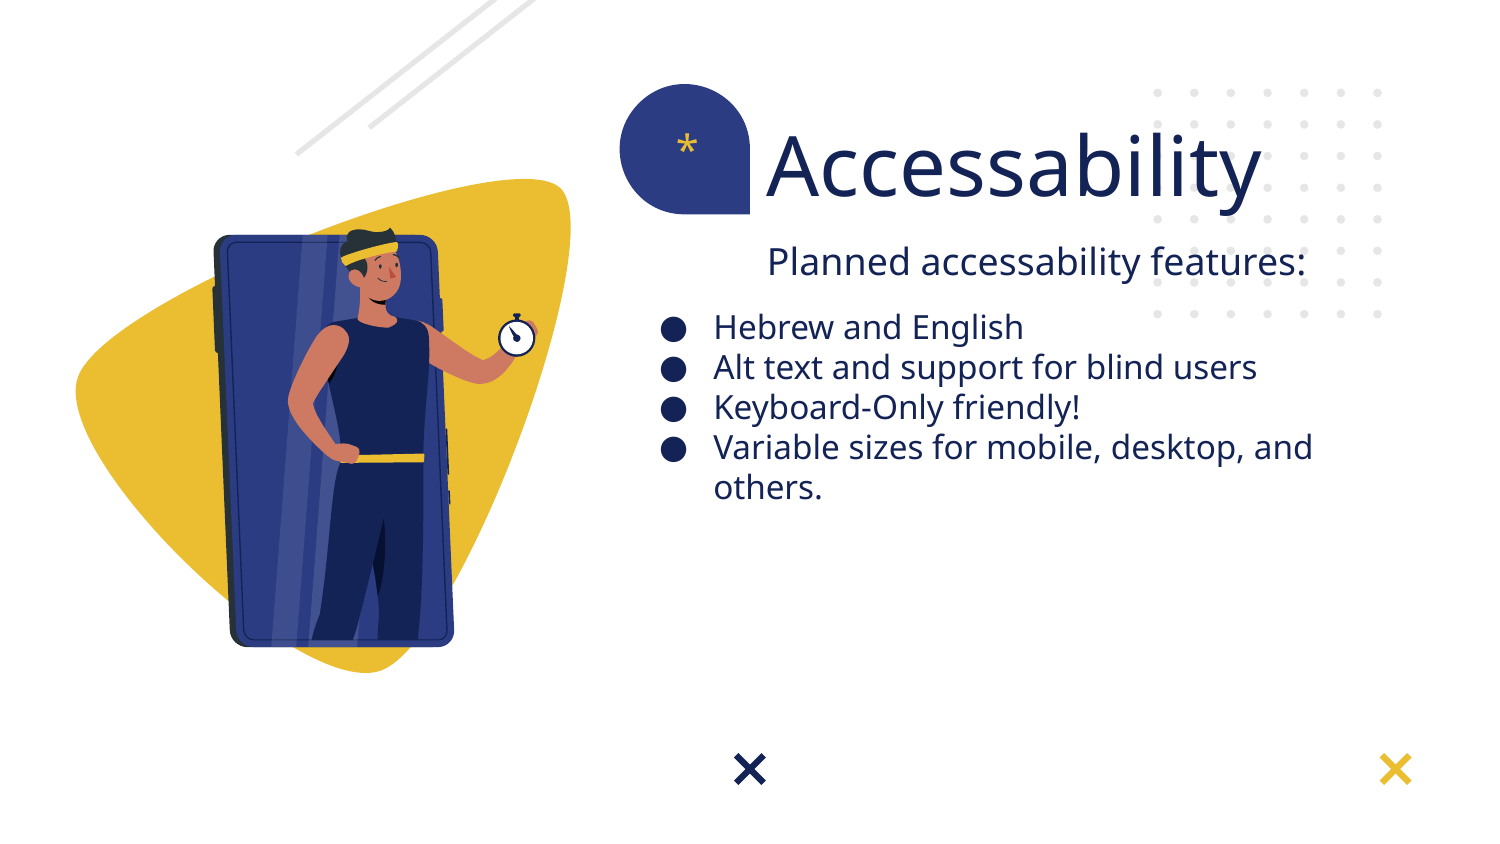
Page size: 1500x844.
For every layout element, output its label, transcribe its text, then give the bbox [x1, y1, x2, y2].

title Accessability [751, 50, 1399, 222]
text_box [335, 178, 571, 366]
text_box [212, 227, 539, 648]
text_box [75, 280, 207, 583]
text_box [631, 84, 739, 112]
text_box [309, 656, 403, 673]
subtitle Planned accessability features: [751, 222, 1399, 328]
subtitle Hebrew and English Alt text and support for blind users Keyboard-Only friendly! Variable sizes for mobile, desktop, and others. [623, 291, 1366, 524]
title * [611, 112, 764, 186]
text_box [630, 186, 750, 215]
